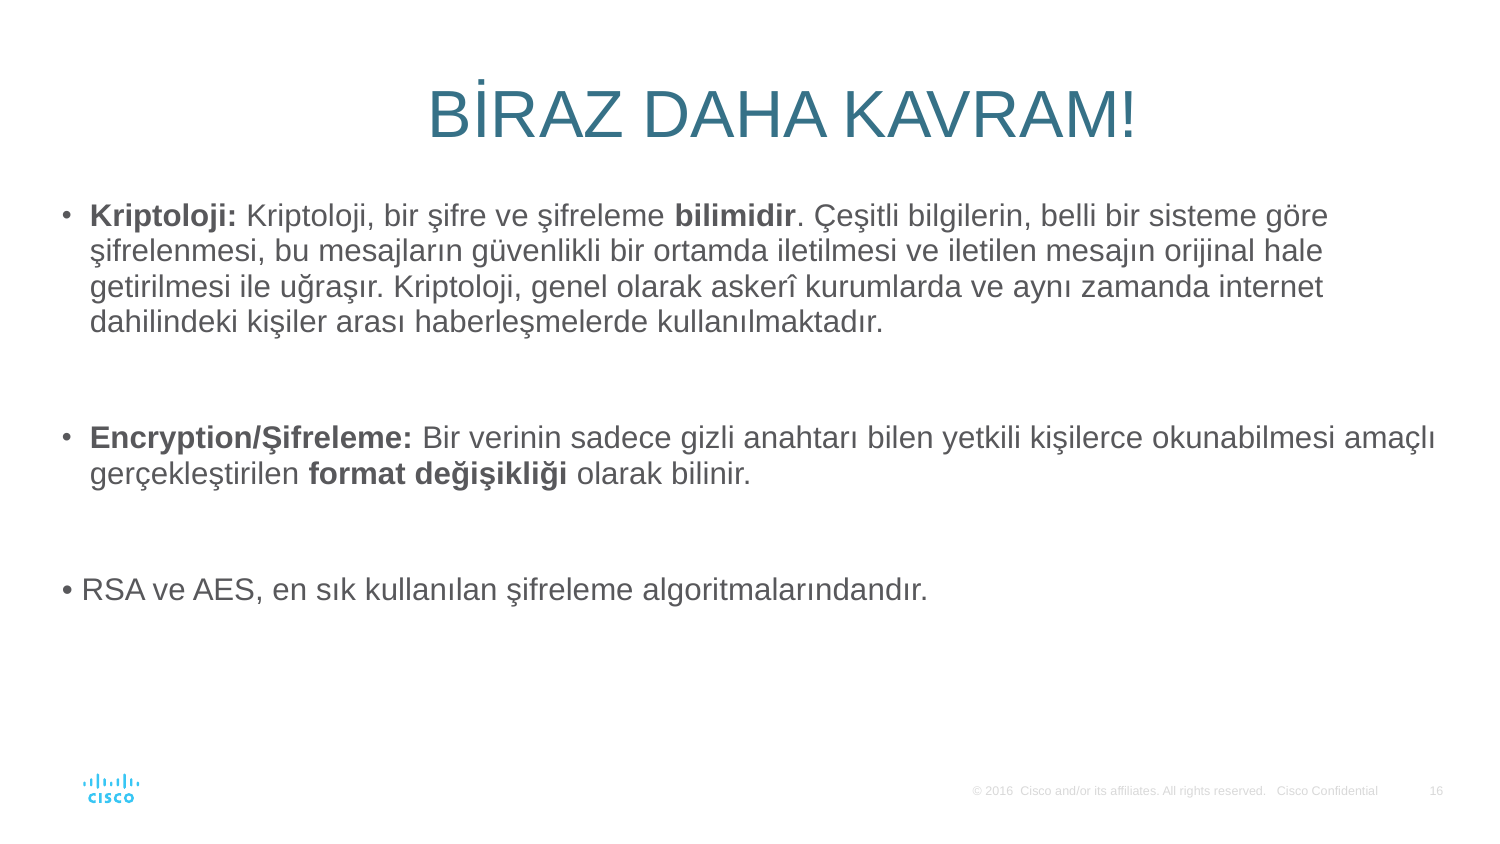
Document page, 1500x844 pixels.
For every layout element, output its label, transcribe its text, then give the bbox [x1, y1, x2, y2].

list Kriptoloji: Kriptoloji, bir şifre ve şifreleme bilimidir. Çeşitli bilgilerin, belli bir sisteme göre şifrelenmesi, bu mesajların güvenlikli bir ortamda iletilmesi ve iletilen mesajın orijinal hale getirilmesi ile uğraşır. Kriptoloji, genel olarak askerî kurumlarda ve aynı zamanda internet dahilindeki kişiler arası haberleşmelerde kullanılmaktadır. Encryption/Şifreleme: Bir verinin sadece gizli anahtarı bilen yetkili kişilerce okunabilmesi amaçlı gerçekleştirilen format değişikliği olarak bilinir. • RSA ve AES, en sık kullanılan şifreleme algoritmalarındandır. [47, 190, 1468, 720]
text_box BİRAZ DAHA KAVRAM! [413, 63, 1154, 159]
